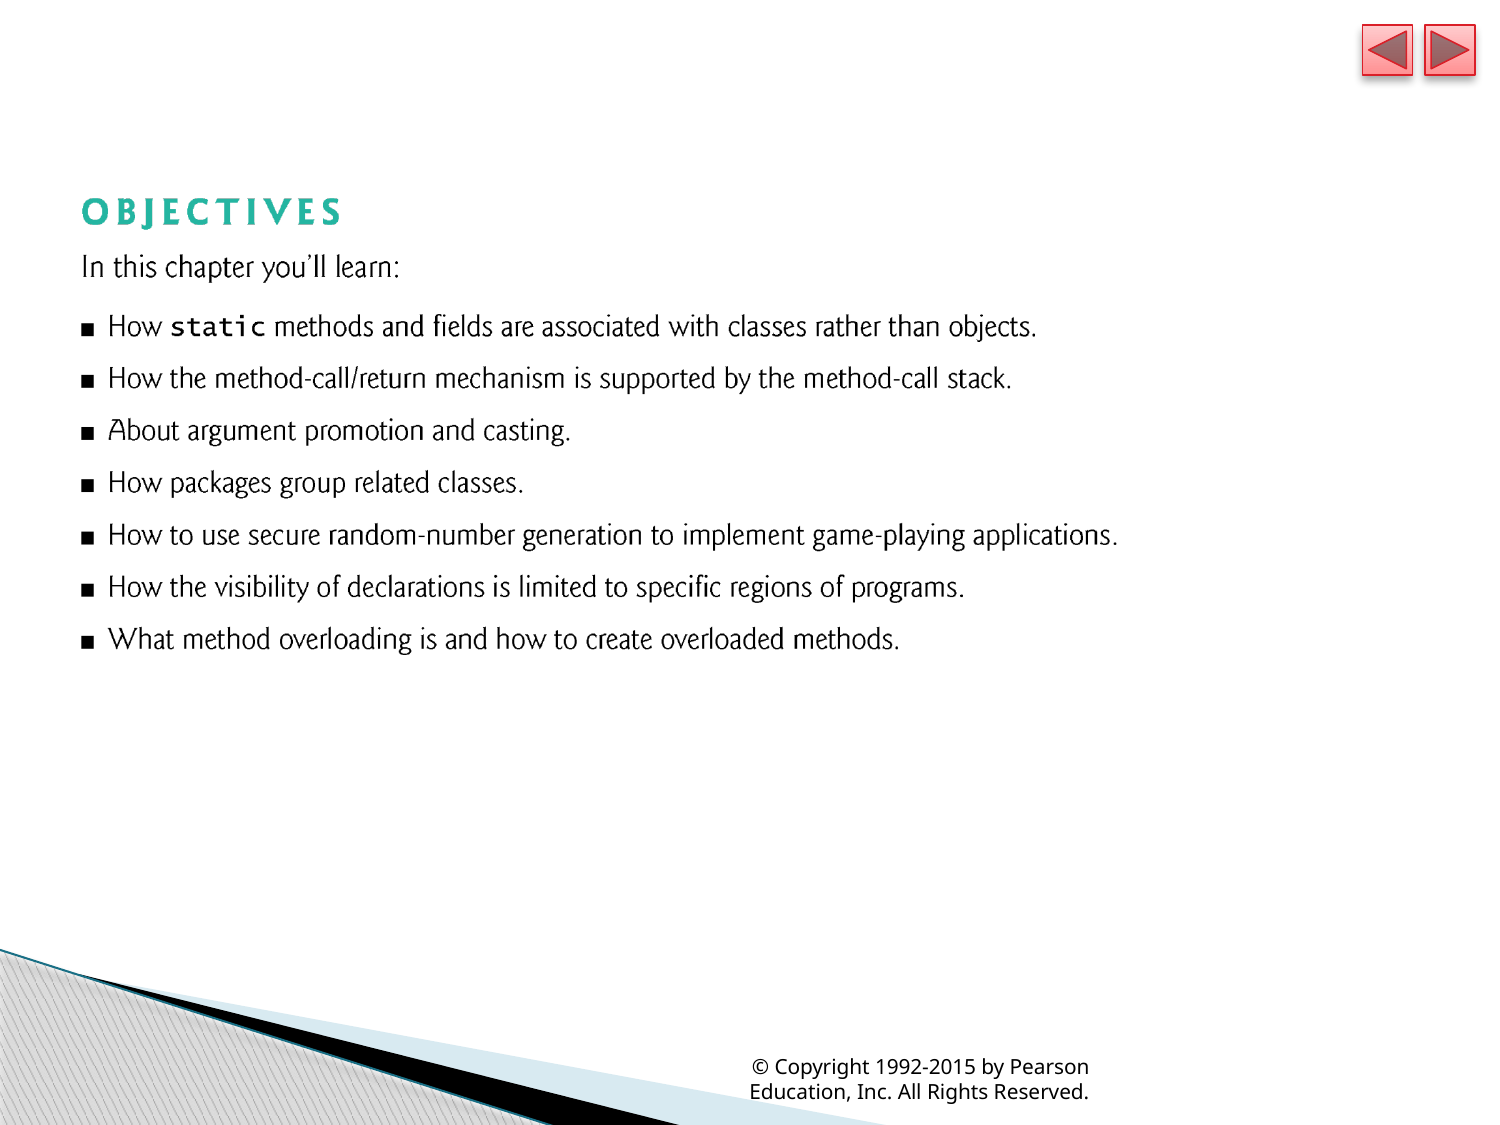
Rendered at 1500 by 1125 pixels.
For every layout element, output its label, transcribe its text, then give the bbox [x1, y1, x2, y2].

footer © Copyright 1992-2015 by Pearson Education, Inc. All Rights Reserved. [650, 1051, 1105, 1112]
picture [0, 106, 1500, 1018]
